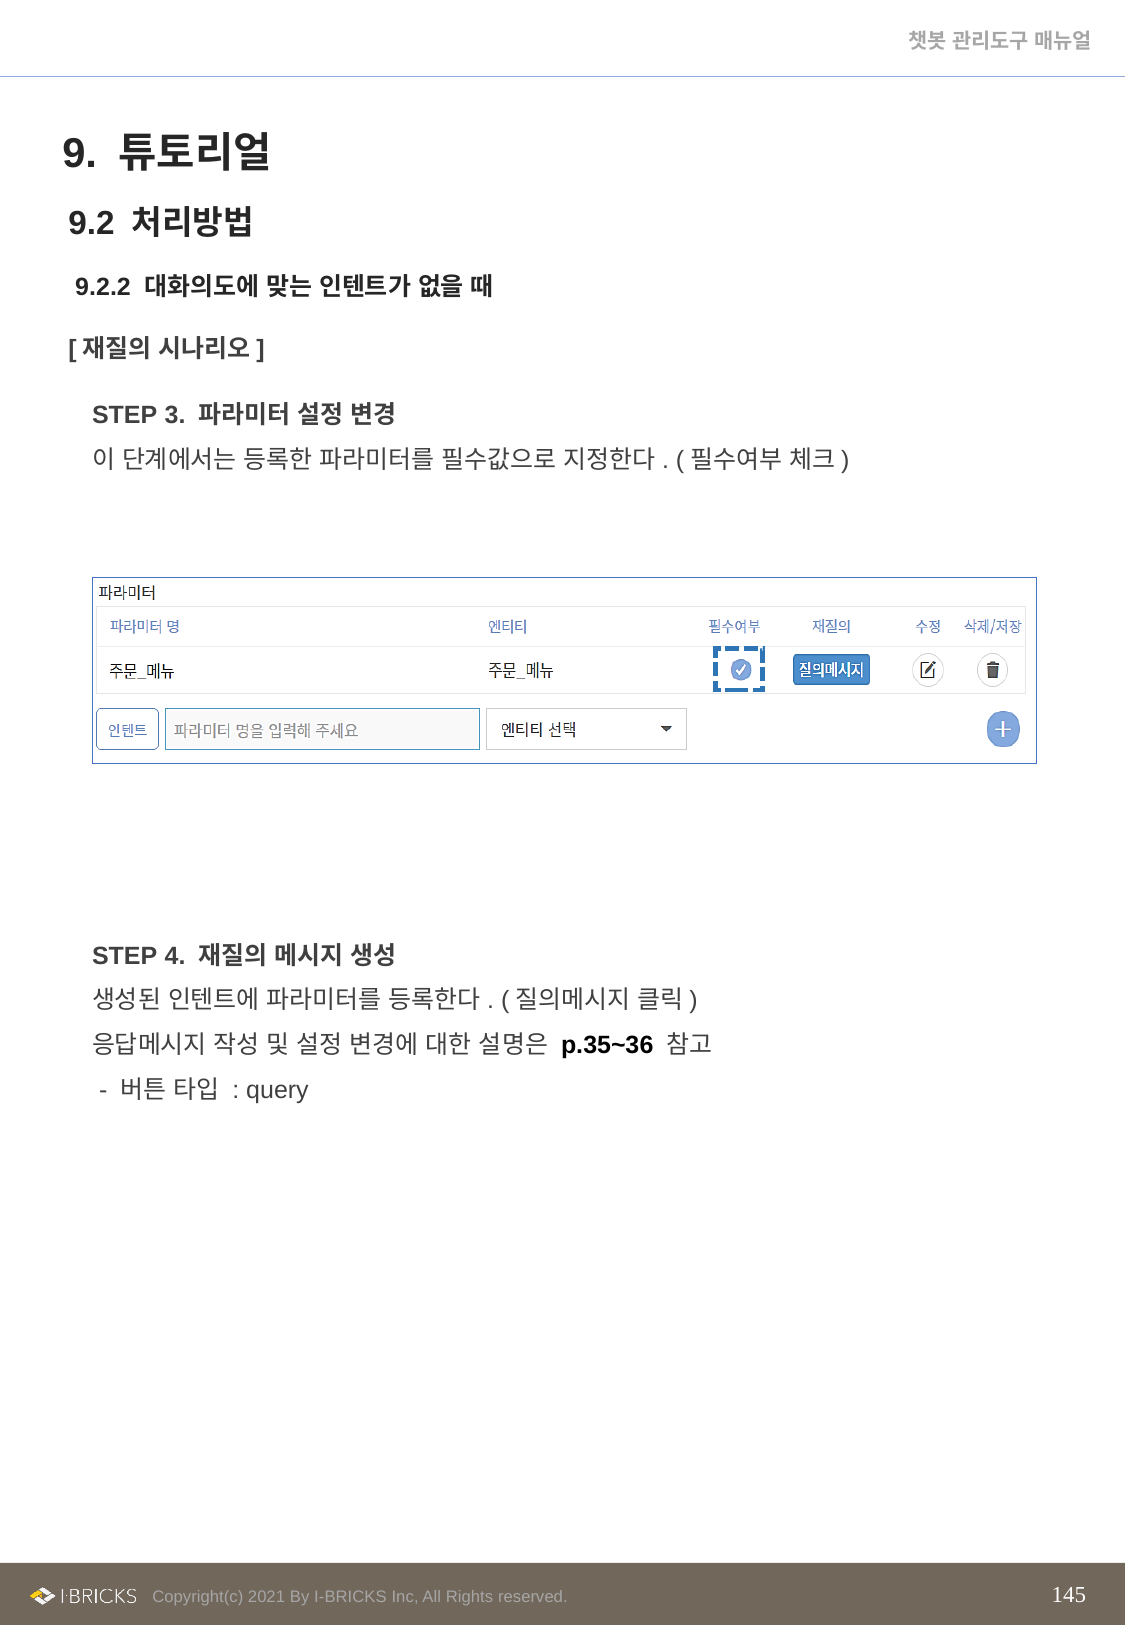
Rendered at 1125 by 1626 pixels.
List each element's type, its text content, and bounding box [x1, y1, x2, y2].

text_box 9. 튜토리얼 [62, 118, 1067, 184]
text_box STEP 4. 재질의 메시지 생성 생성된 인텐트에 파라미터를 등록한다. (질의메시지 클릭) 응답메시지 작성 및 설정 변경에 대한 설명은 p.35~36 참고 - 버튼 타입 : query [92, 916, 1097, 1112]
text_box [재질의 시나리오] [68, 309, 1073, 370]
picture [92, 577, 1037, 764]
text_box 9.2 처리방법 9.2.2 대화의도에 맞는 인텐트가 없을 때 [68, 193, 1073, 309]
text_box STEP 3. 파라미터 설정 변경 이 단계에서는 등록한 파라미터를 필수값으로 지정한다. (필수여부 체크) [92, 376, 1097, 482]
picture [27, 1585, 138, 1606]
slide_number 145 [991, 1566, 1102, 1620]
